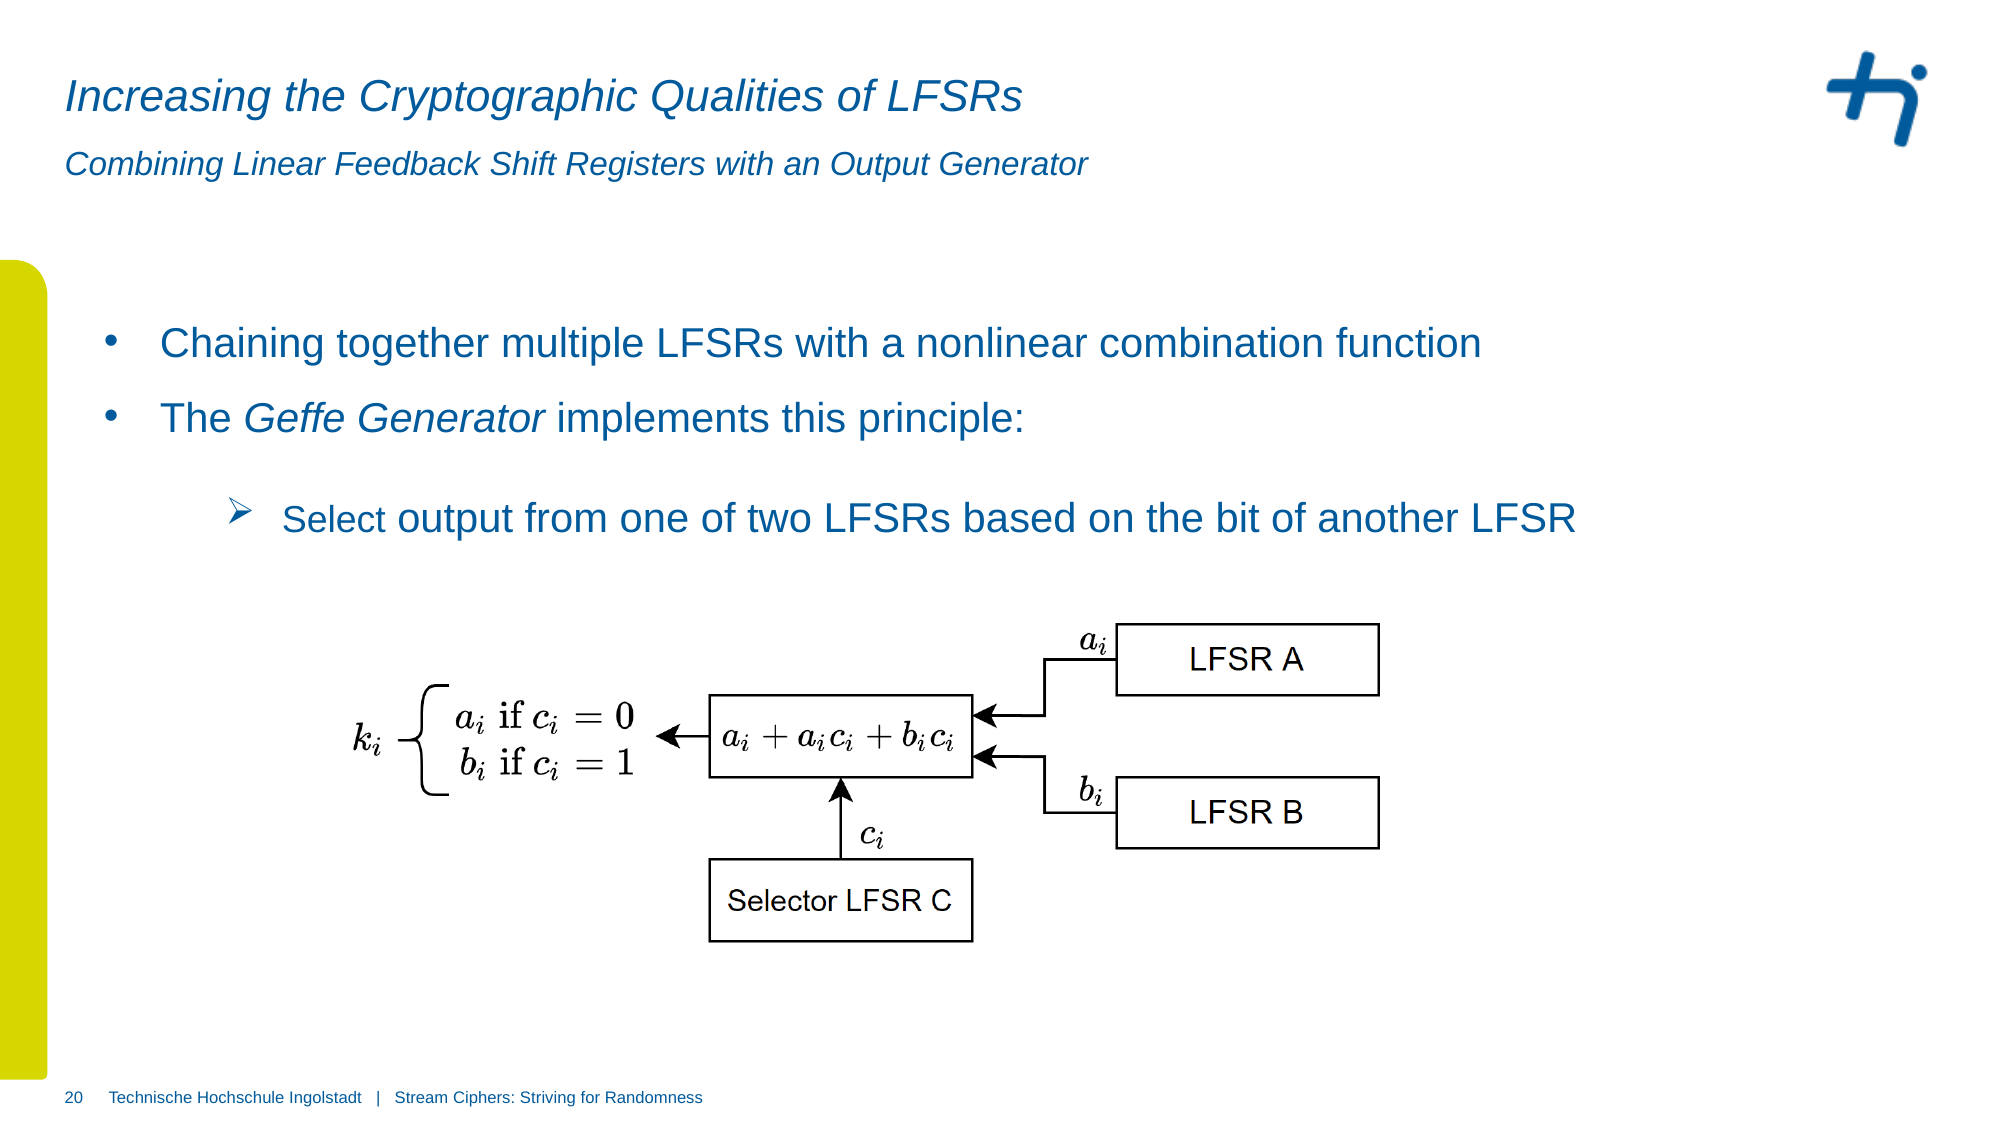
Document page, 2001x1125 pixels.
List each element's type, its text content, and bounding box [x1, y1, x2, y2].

title Increasing the Cryptographic Qualities of LFSRs [64, 66, 1665, 121]
slide_number 20 [64, 1087, 107, 1122]
picture [346, 619, 1383, 948]
subtitle Combining Linear Feedback Shift Registers with an Output Generator [64, 122, 1665, 179]
list Chaining together multiple LFSRs with a nonlinear combination function The Geffe Generator implements this principle: Select output from one of two LFSRs based on the bit of another LFSR [103, 290, 1919, 1069]
